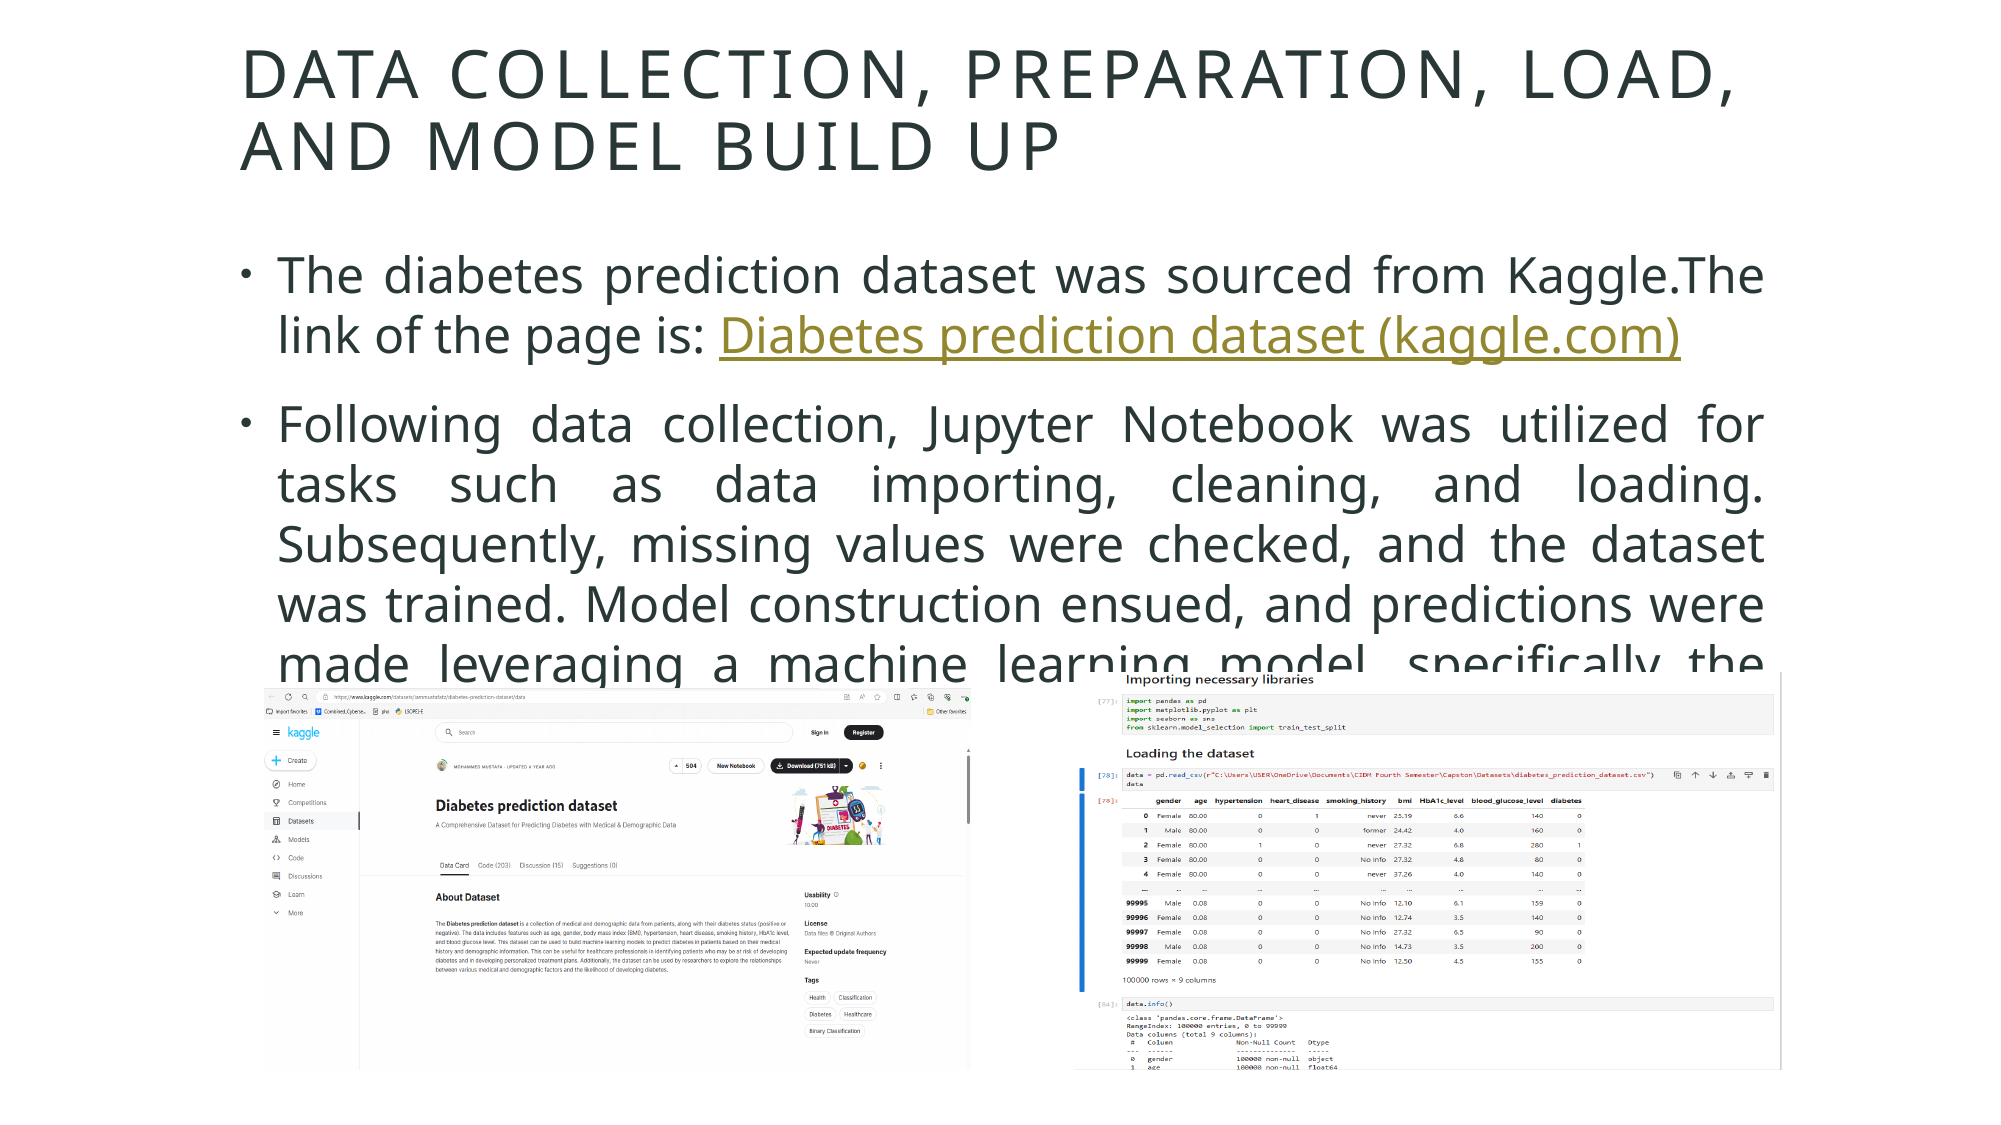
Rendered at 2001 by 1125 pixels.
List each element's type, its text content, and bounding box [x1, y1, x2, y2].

picture [264, 688, 971, 1070]
list The diabetes prediction dataset was sourced from Kaggle.The link of the page is: Diabetes prediction dataset (kaggle.com) Following data collection, Jupyter Notebook was utilized for tasks such as data importing, cleaning, and loading. Subsequently, missing values were checked, and the dataset was trained. Model construction ensued, and predictions were made leveraging a machine learning model, specifically the Random Forest Classifier. [225, 235, 1782, 1110]
picture [1074, 672, 1782, 1070]
title Data collection, preparation, load, and model build up [225, 15, 1782, 192]
